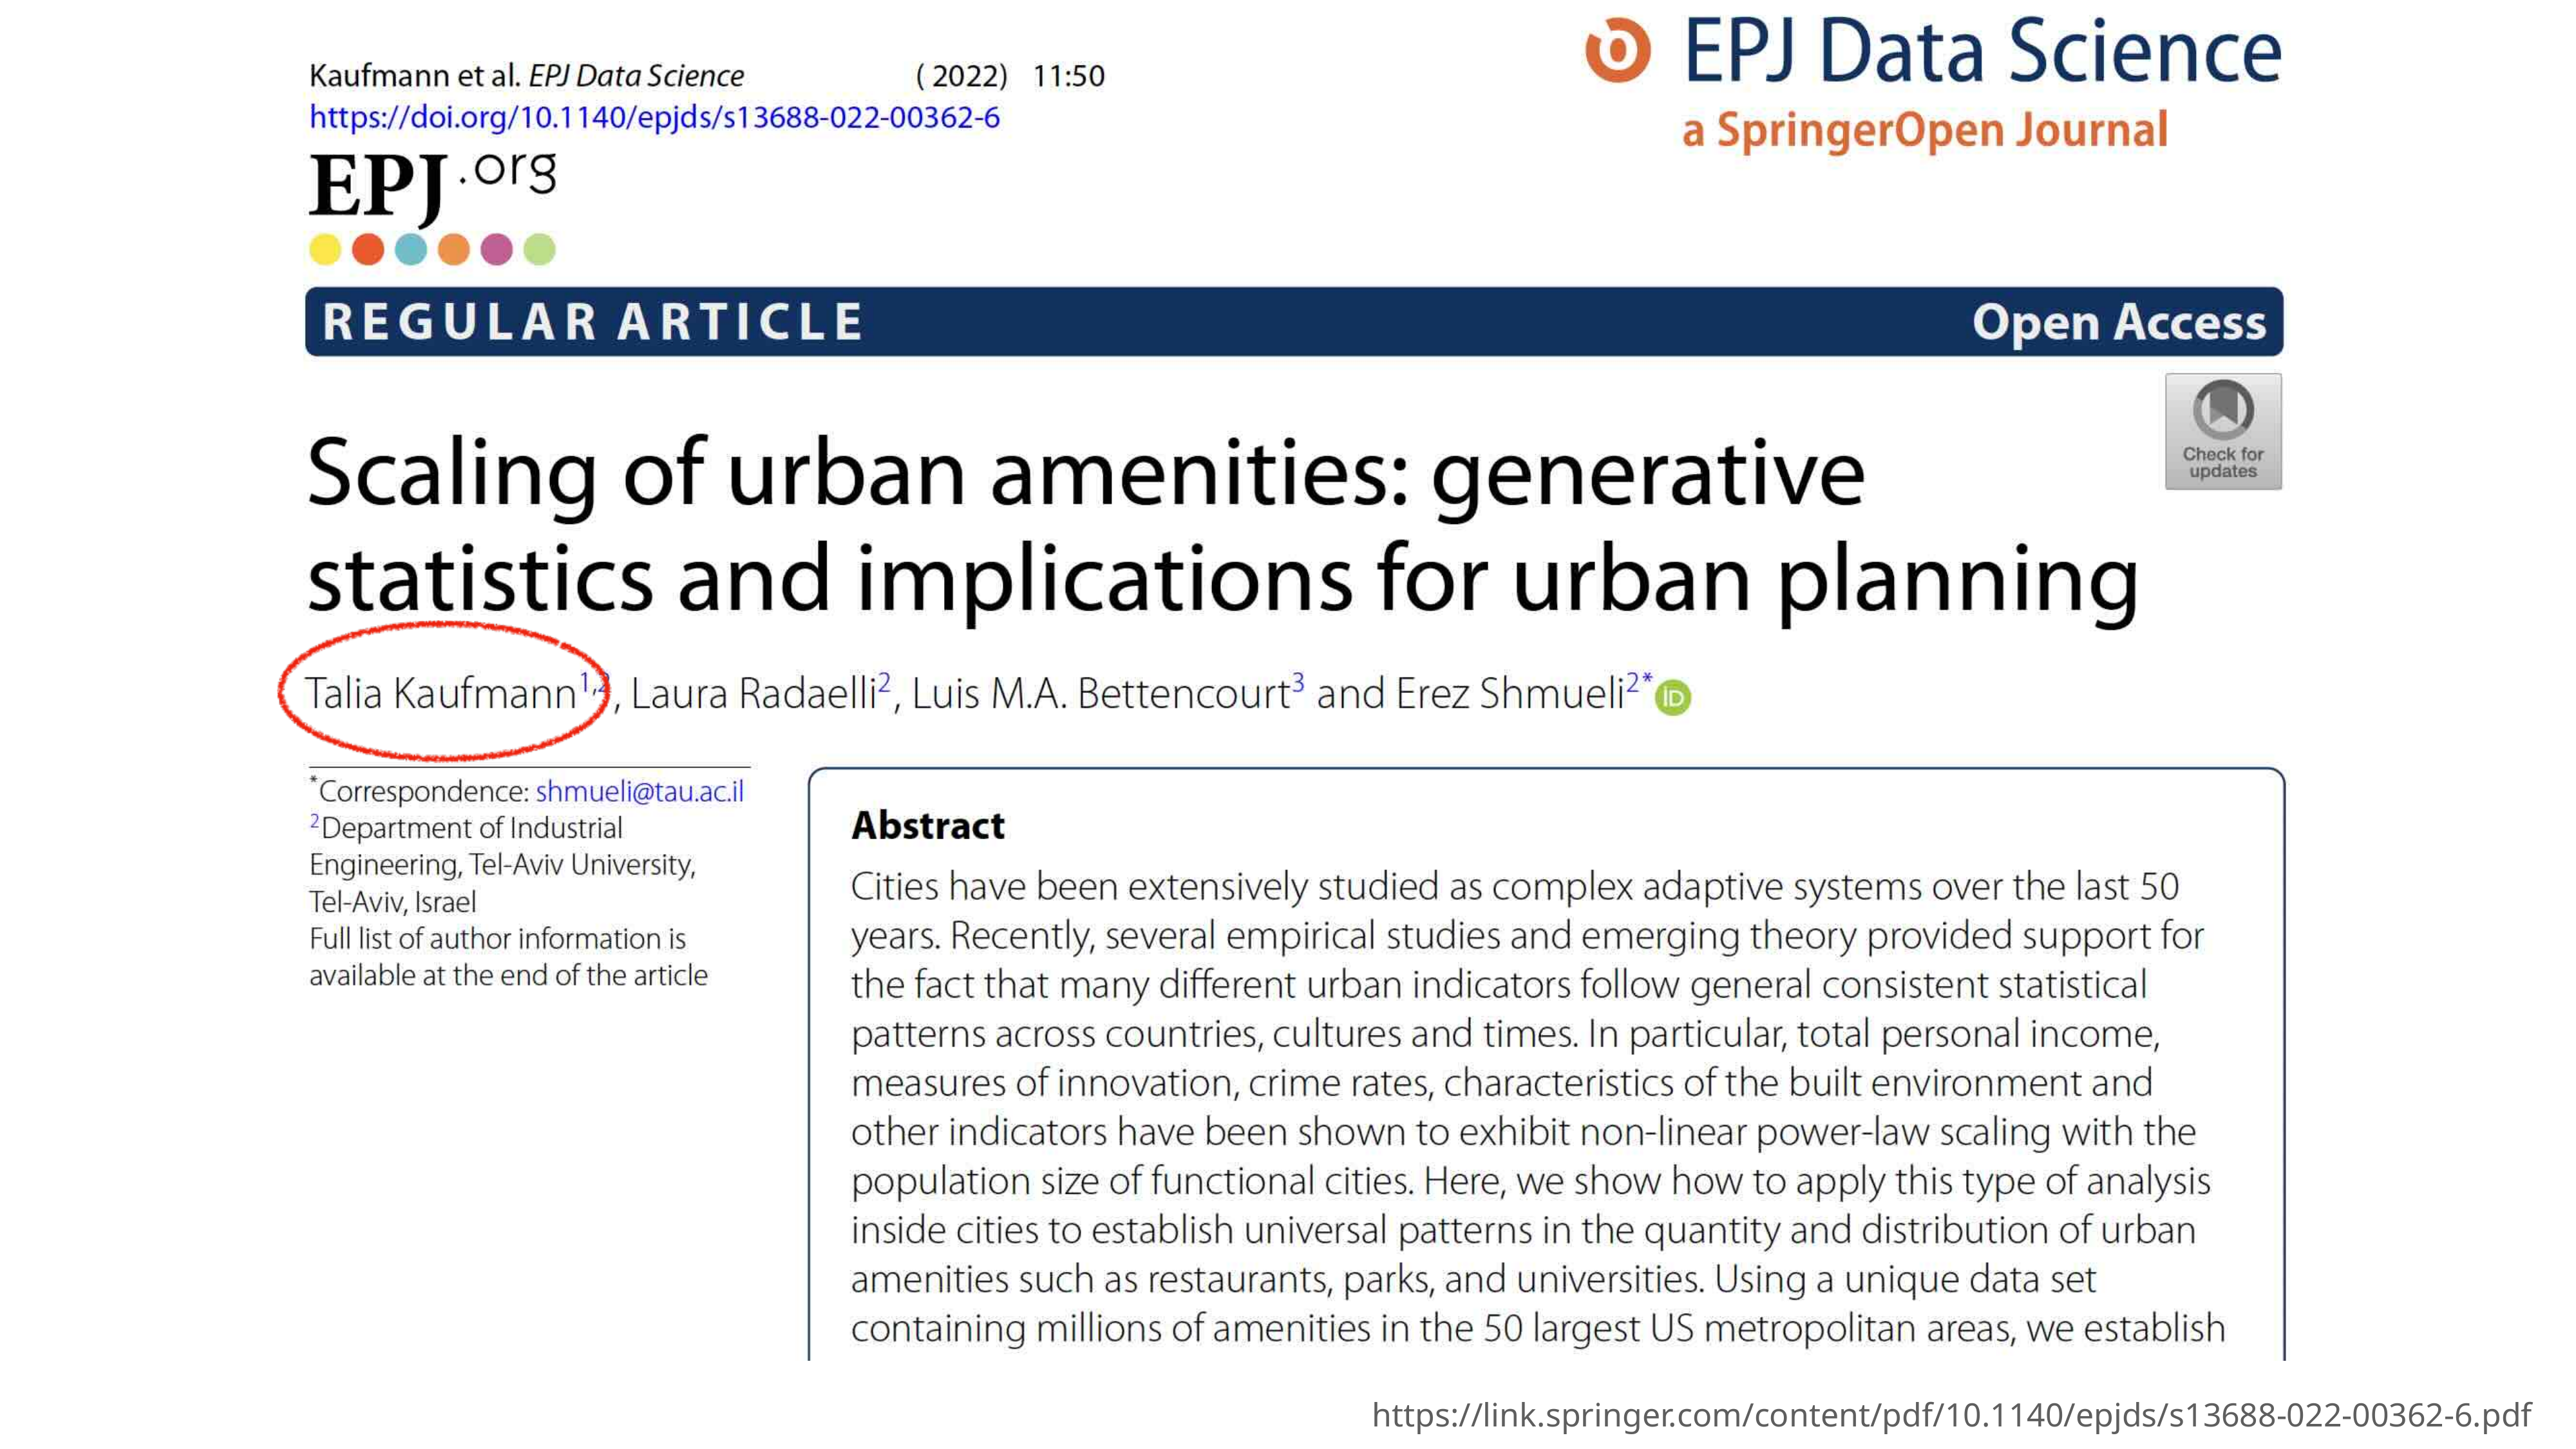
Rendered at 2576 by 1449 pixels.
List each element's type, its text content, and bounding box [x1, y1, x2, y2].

text_box https://link.springer.com/content/pdf/10.1140/epjds/s13688-022-00362-6.pdf [1367, 1388, 2538, 1439]
picture [196, 0, 2380, 1361]
